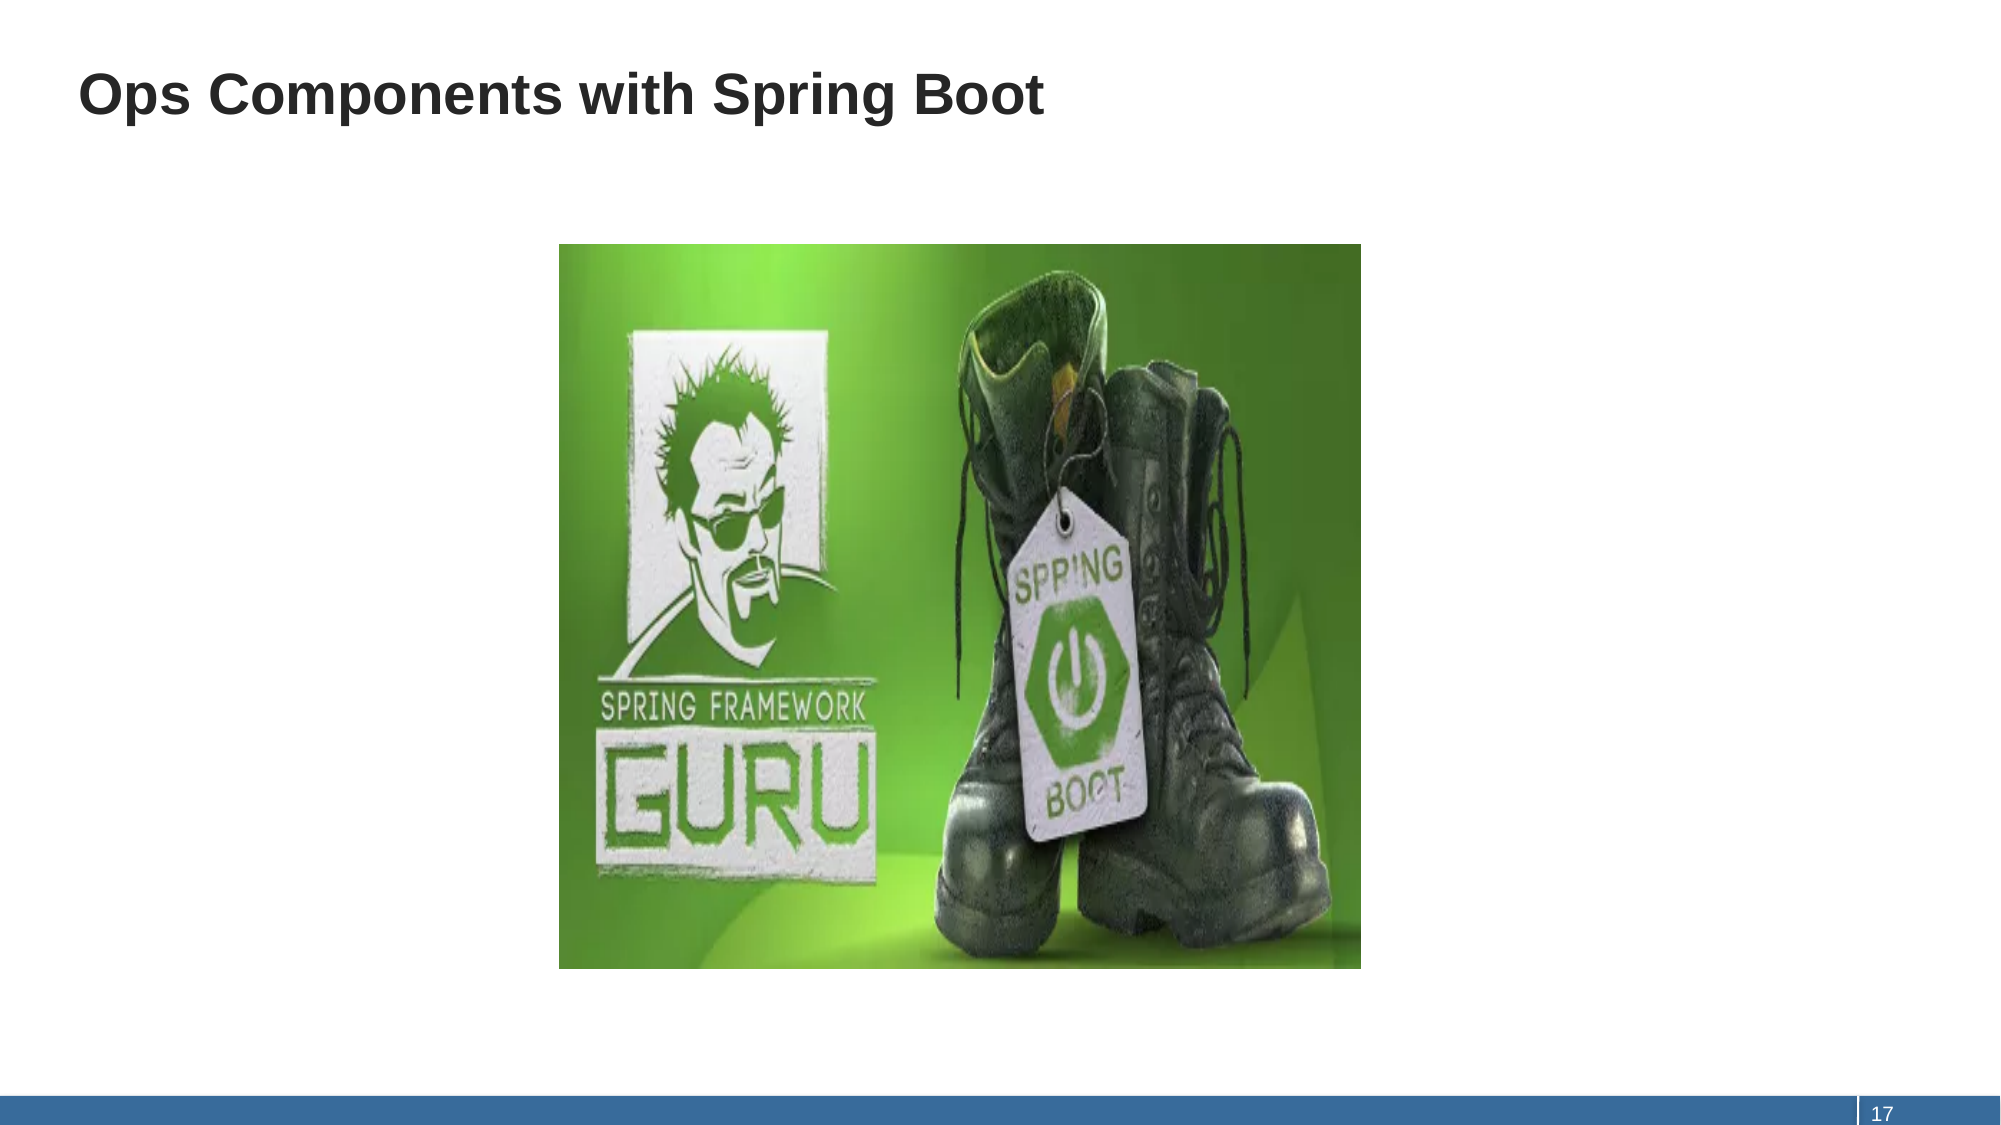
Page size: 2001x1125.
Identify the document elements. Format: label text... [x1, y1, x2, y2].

picture [559, 244, 1361, 969]
slide_number 17 [1870, 1073, 1988, 1125]
title Ops Components with Spring Boot [63, 56, 1896, 220]
